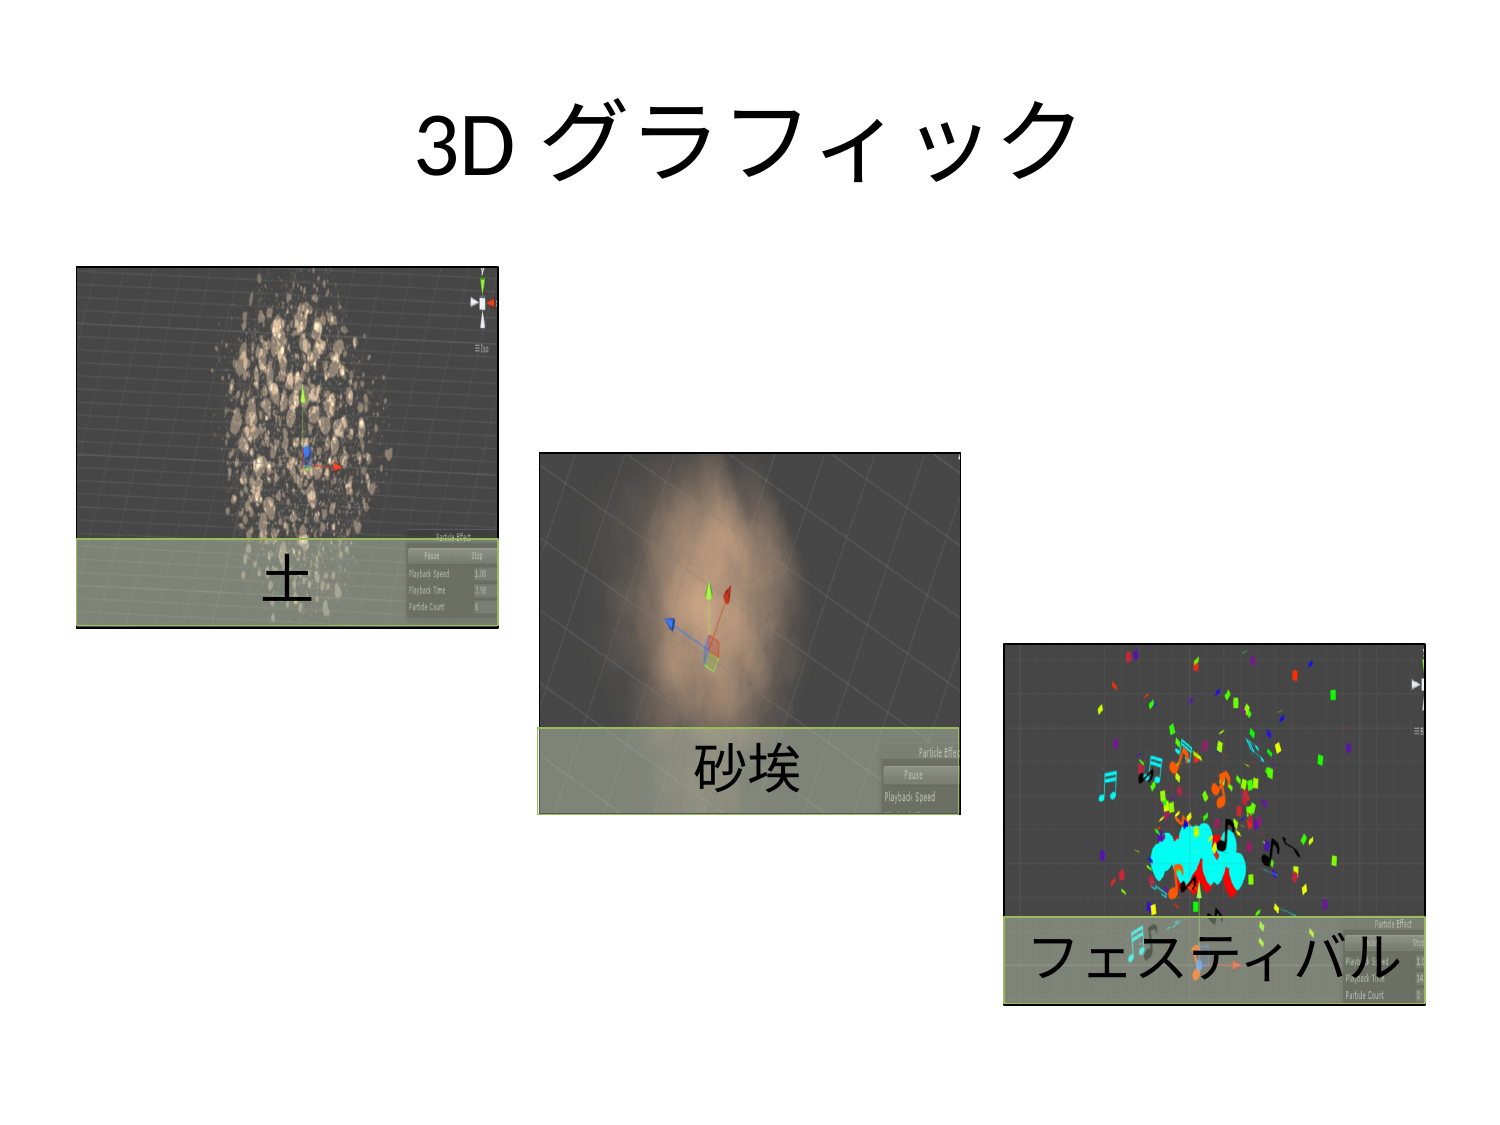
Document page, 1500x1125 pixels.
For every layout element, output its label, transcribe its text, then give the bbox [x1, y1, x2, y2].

title 3Dグラフィック [75, 45, 1425, 233]
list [74, 262, 1426, 1006]
